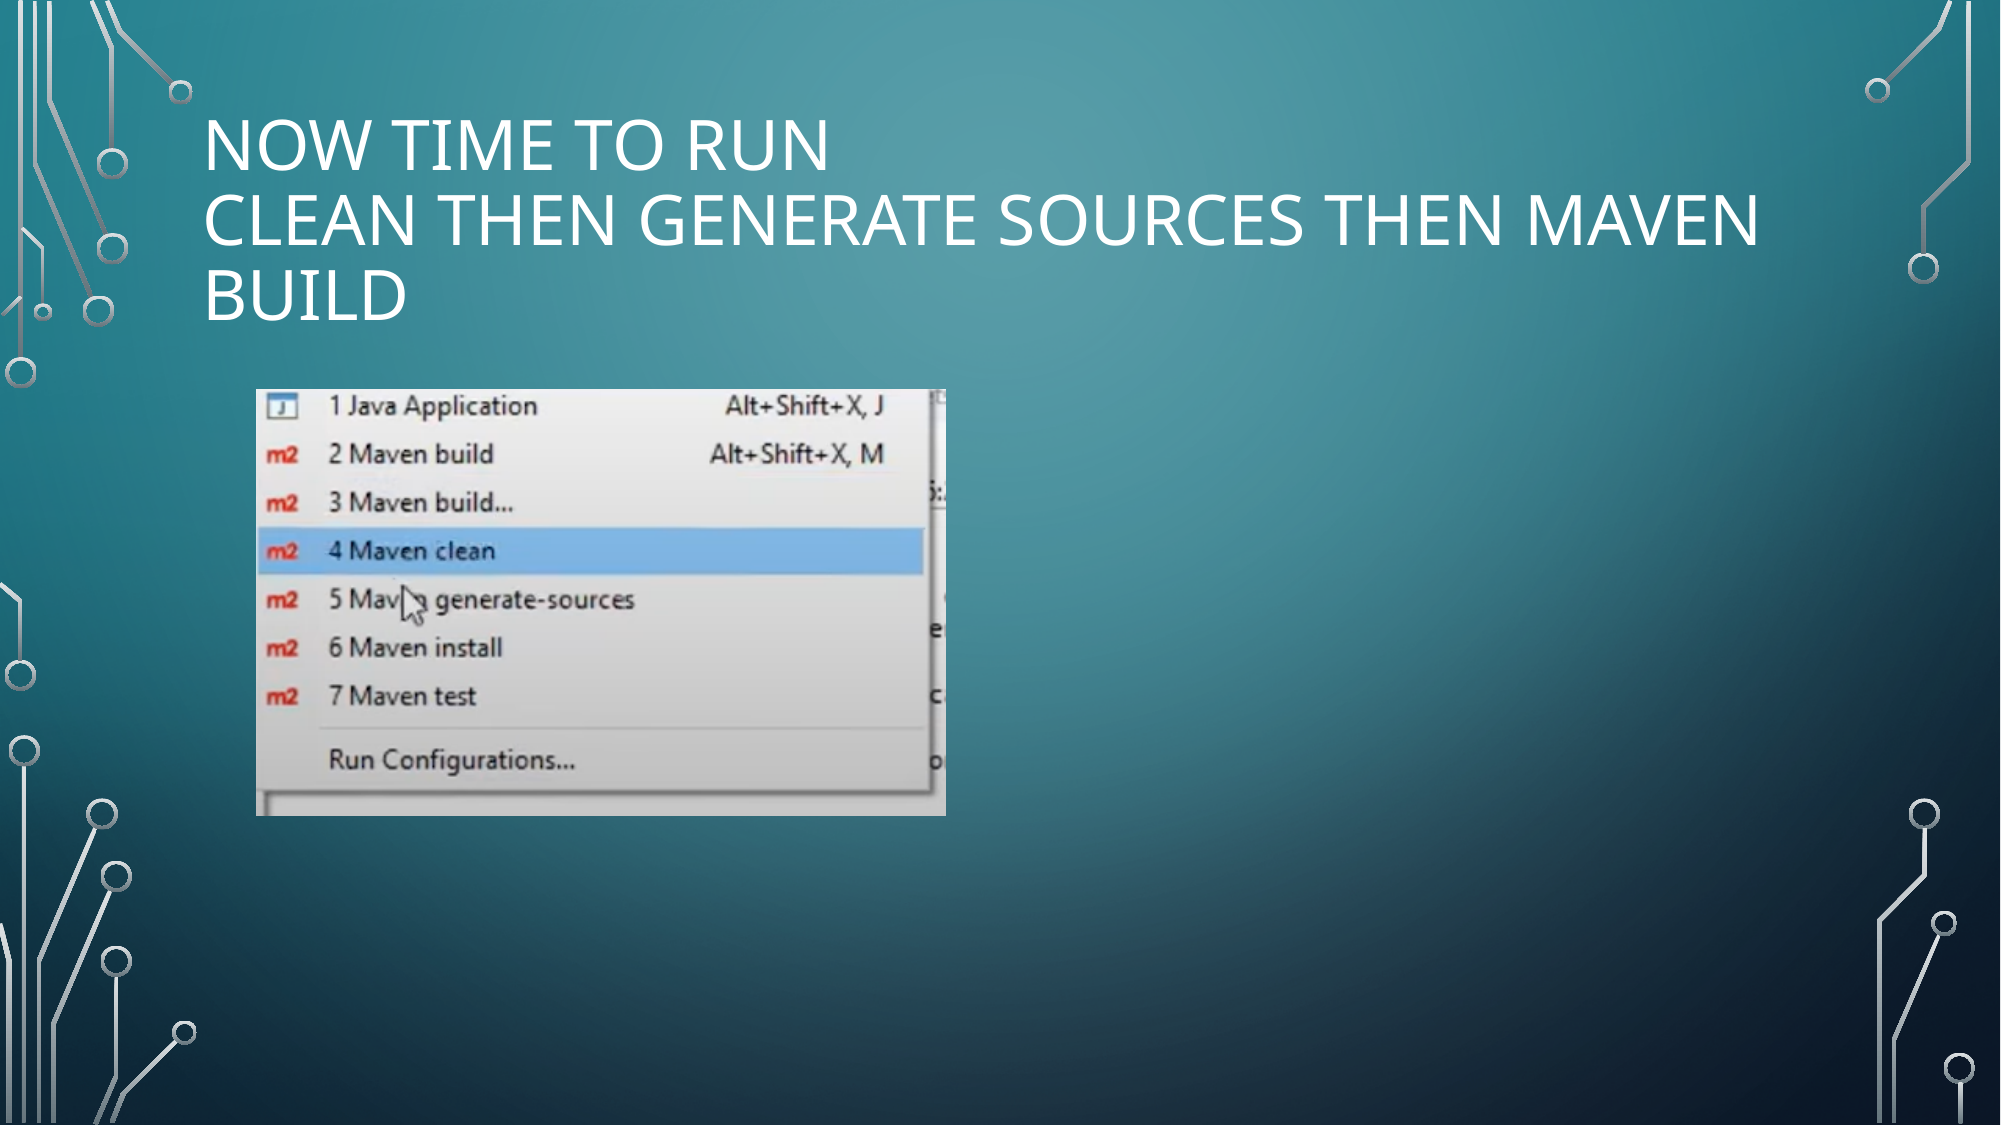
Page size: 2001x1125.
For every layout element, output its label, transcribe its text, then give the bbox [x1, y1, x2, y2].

title Now time to run clean then generate sources then maven build [187, 101, 1813, 344]
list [255, 388, 946, 816]
